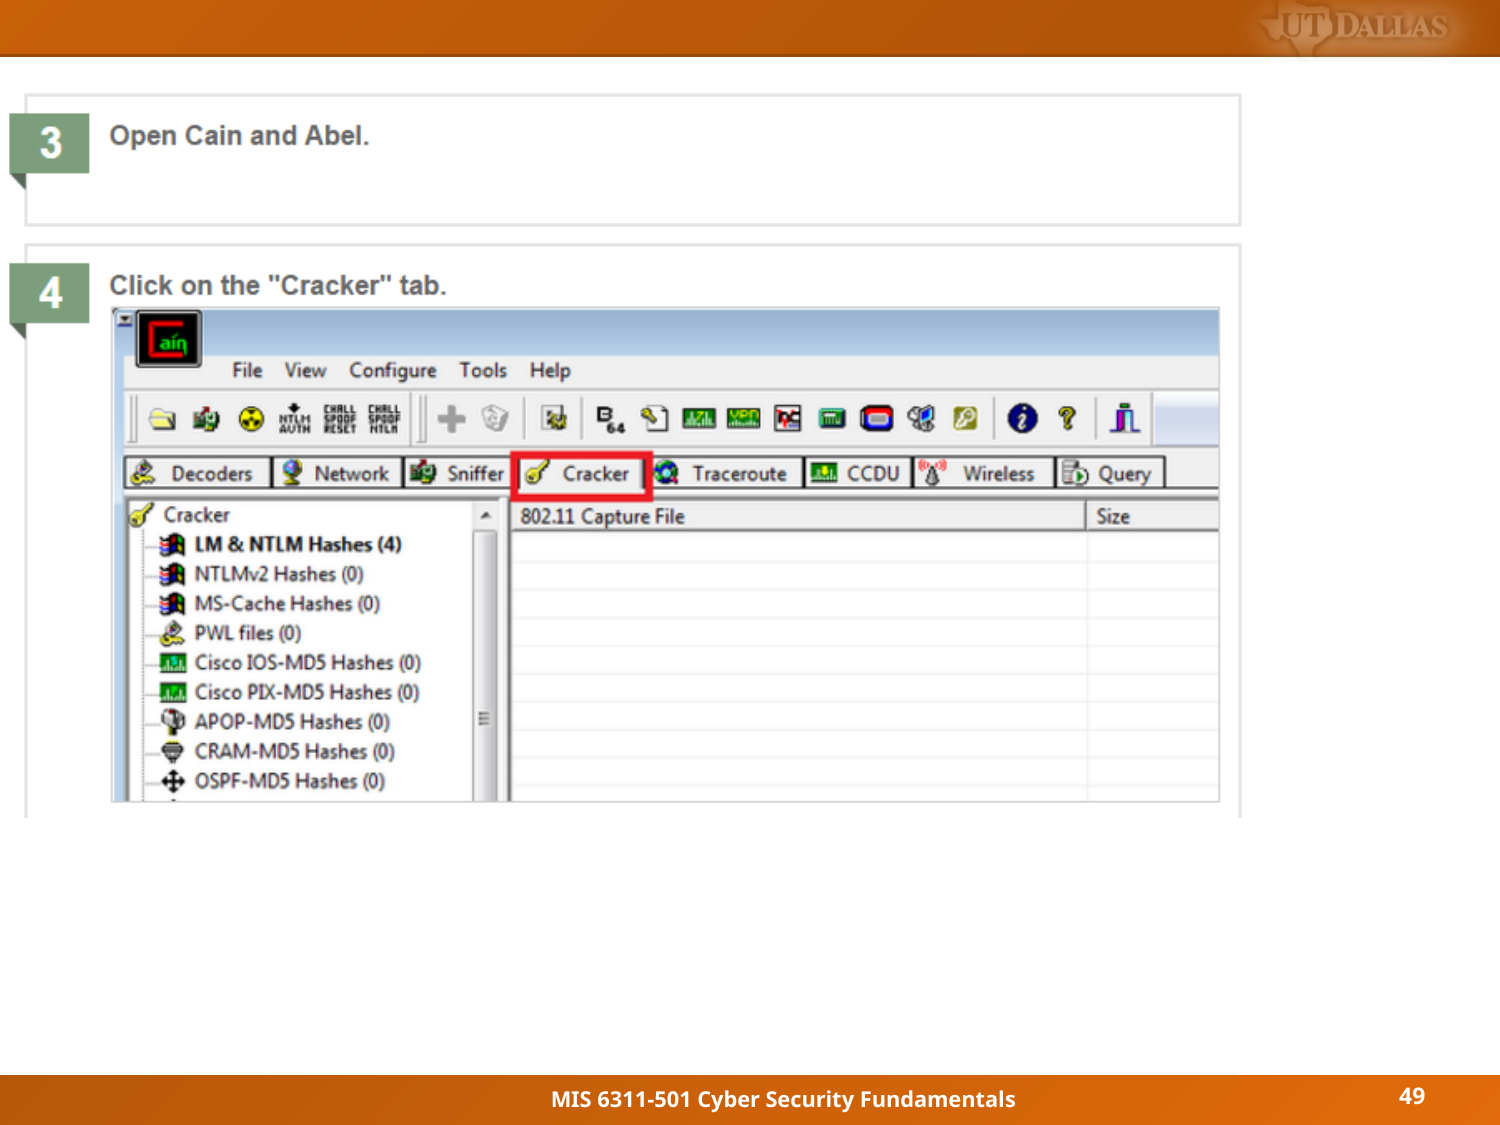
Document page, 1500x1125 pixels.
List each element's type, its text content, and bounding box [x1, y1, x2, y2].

picture [3, 87, 1248, 819]
picture [1218, 0, 1500, 62]
slide_number 49 [1350, 1076, 1475, 1120]
